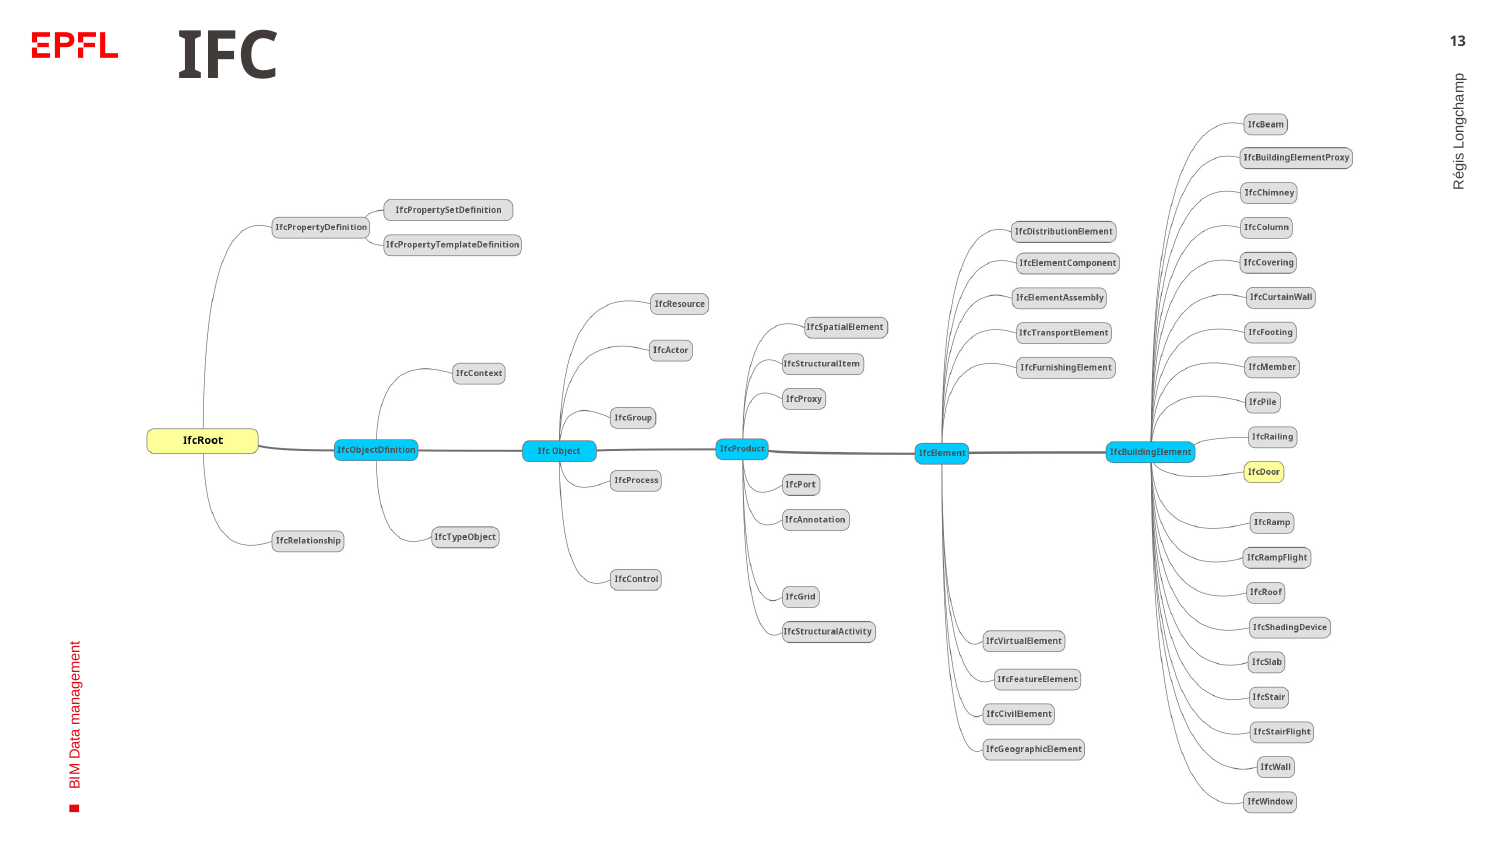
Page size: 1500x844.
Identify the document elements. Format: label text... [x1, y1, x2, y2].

title IFC [148, 21, 750, 95]
slide_number BIM Data management [0, 256, 128, 805]
picture [128, 95, 1372, 832]
picture [21, 21, 129, 69]
slide_number 13 [1415, 32, 1500, 59]
footer Régis Longchamp [1415, 59, 1500, 641]
